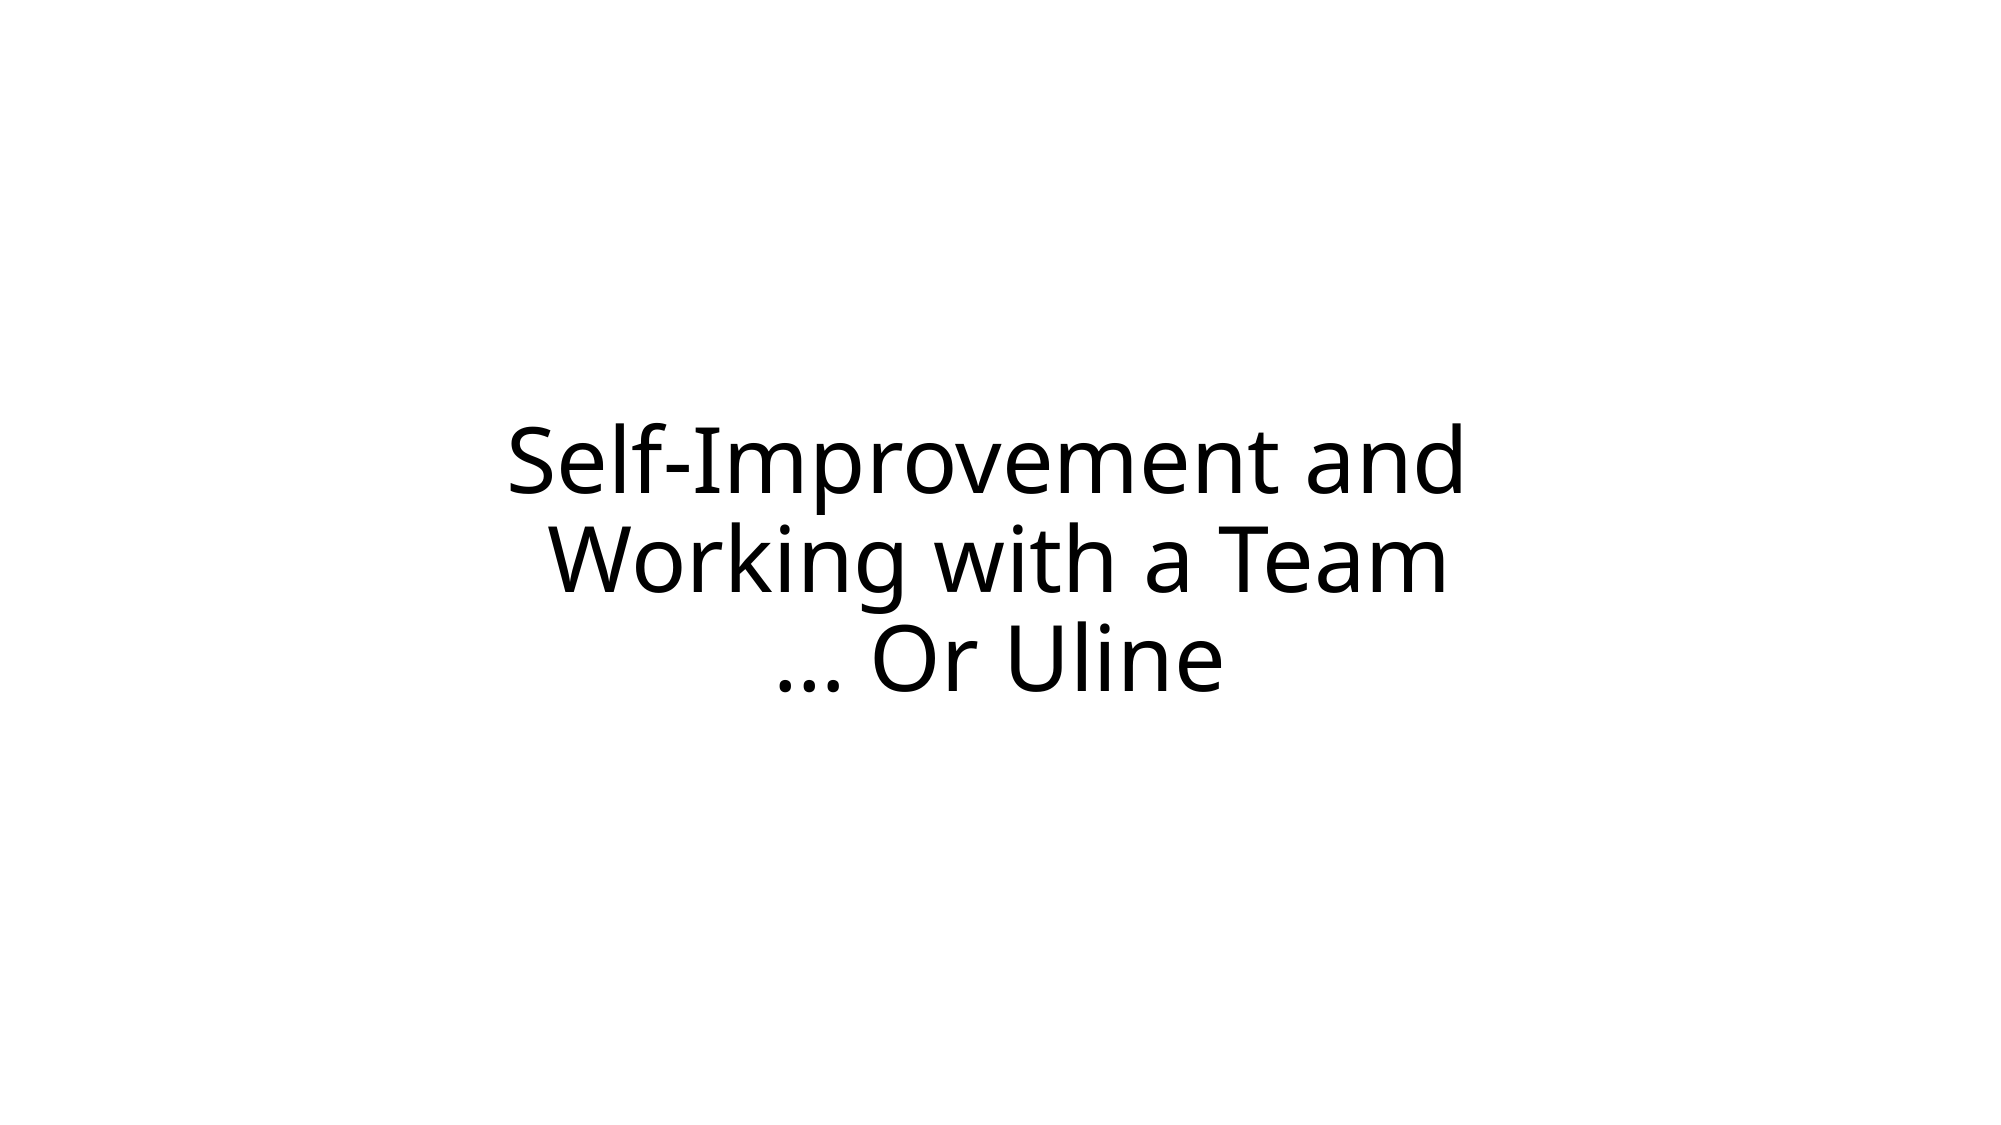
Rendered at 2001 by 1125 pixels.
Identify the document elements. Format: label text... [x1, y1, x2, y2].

title Self-Improvement and Working with a Team … Or Uline [249, 500, 1750, 625]
